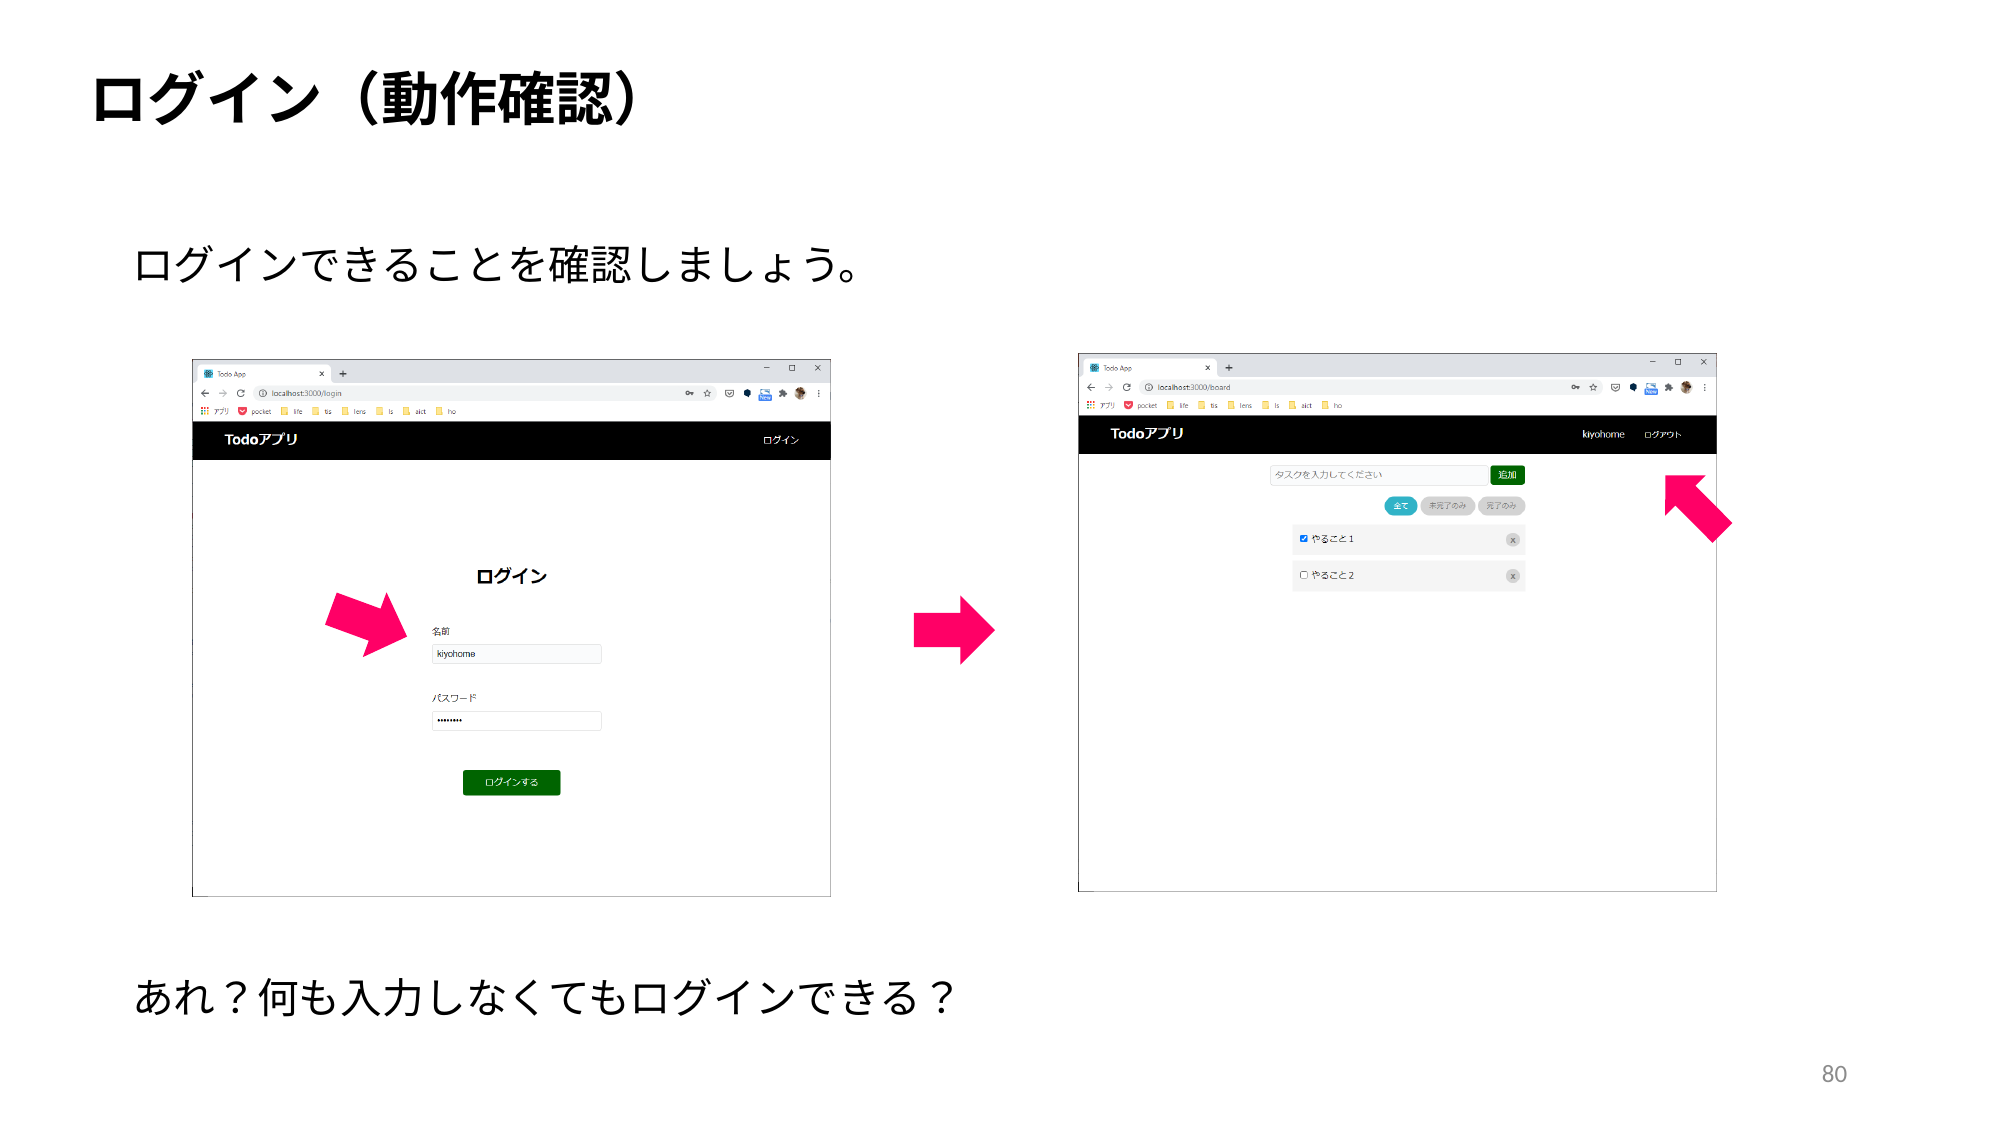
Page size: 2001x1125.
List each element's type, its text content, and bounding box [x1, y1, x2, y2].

text_box ログイン（動作確認） [74, 54, 1454, 140]
text_box ログインできることを確認しましょう。 あれ？何も入力しなくてもログインできる？ [117, 214, 1904, 1030]
text_box [1717, 507, 1733, 539]
picture [192, 359, 831, 897]
slide_number 80 [1412, 1042, 1863, 1103]
picture [1078, 353, 1717, 892]
text_box [913, 595, 996, 665]
